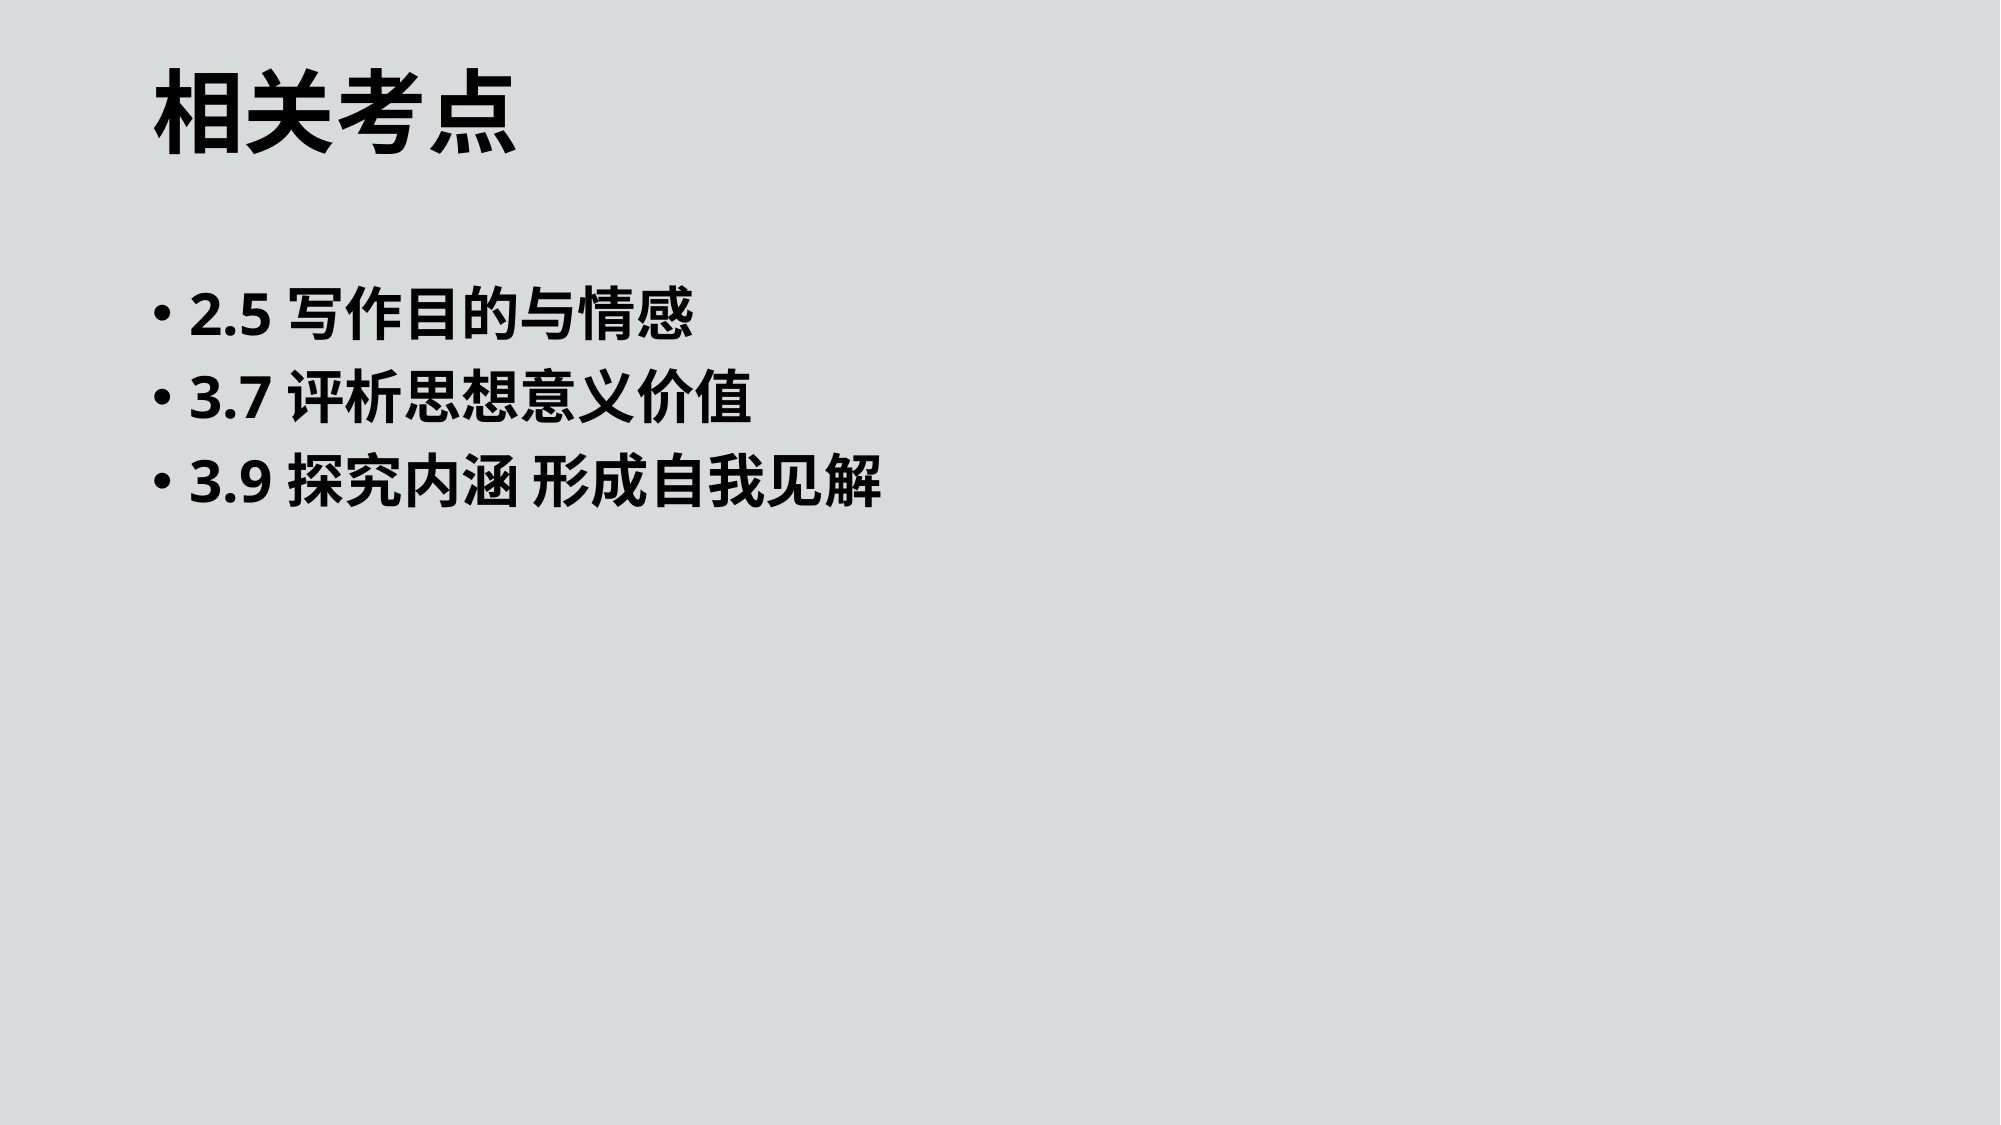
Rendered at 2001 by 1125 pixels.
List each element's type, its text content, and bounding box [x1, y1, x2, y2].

text_box 2.5写作目的与情感 3.7评析思想意义价值 3.9探究内涵 形成自我见解 [137, 277, 1863, 992]
text_box 相关考点 [137, 59, 1863, 277]
